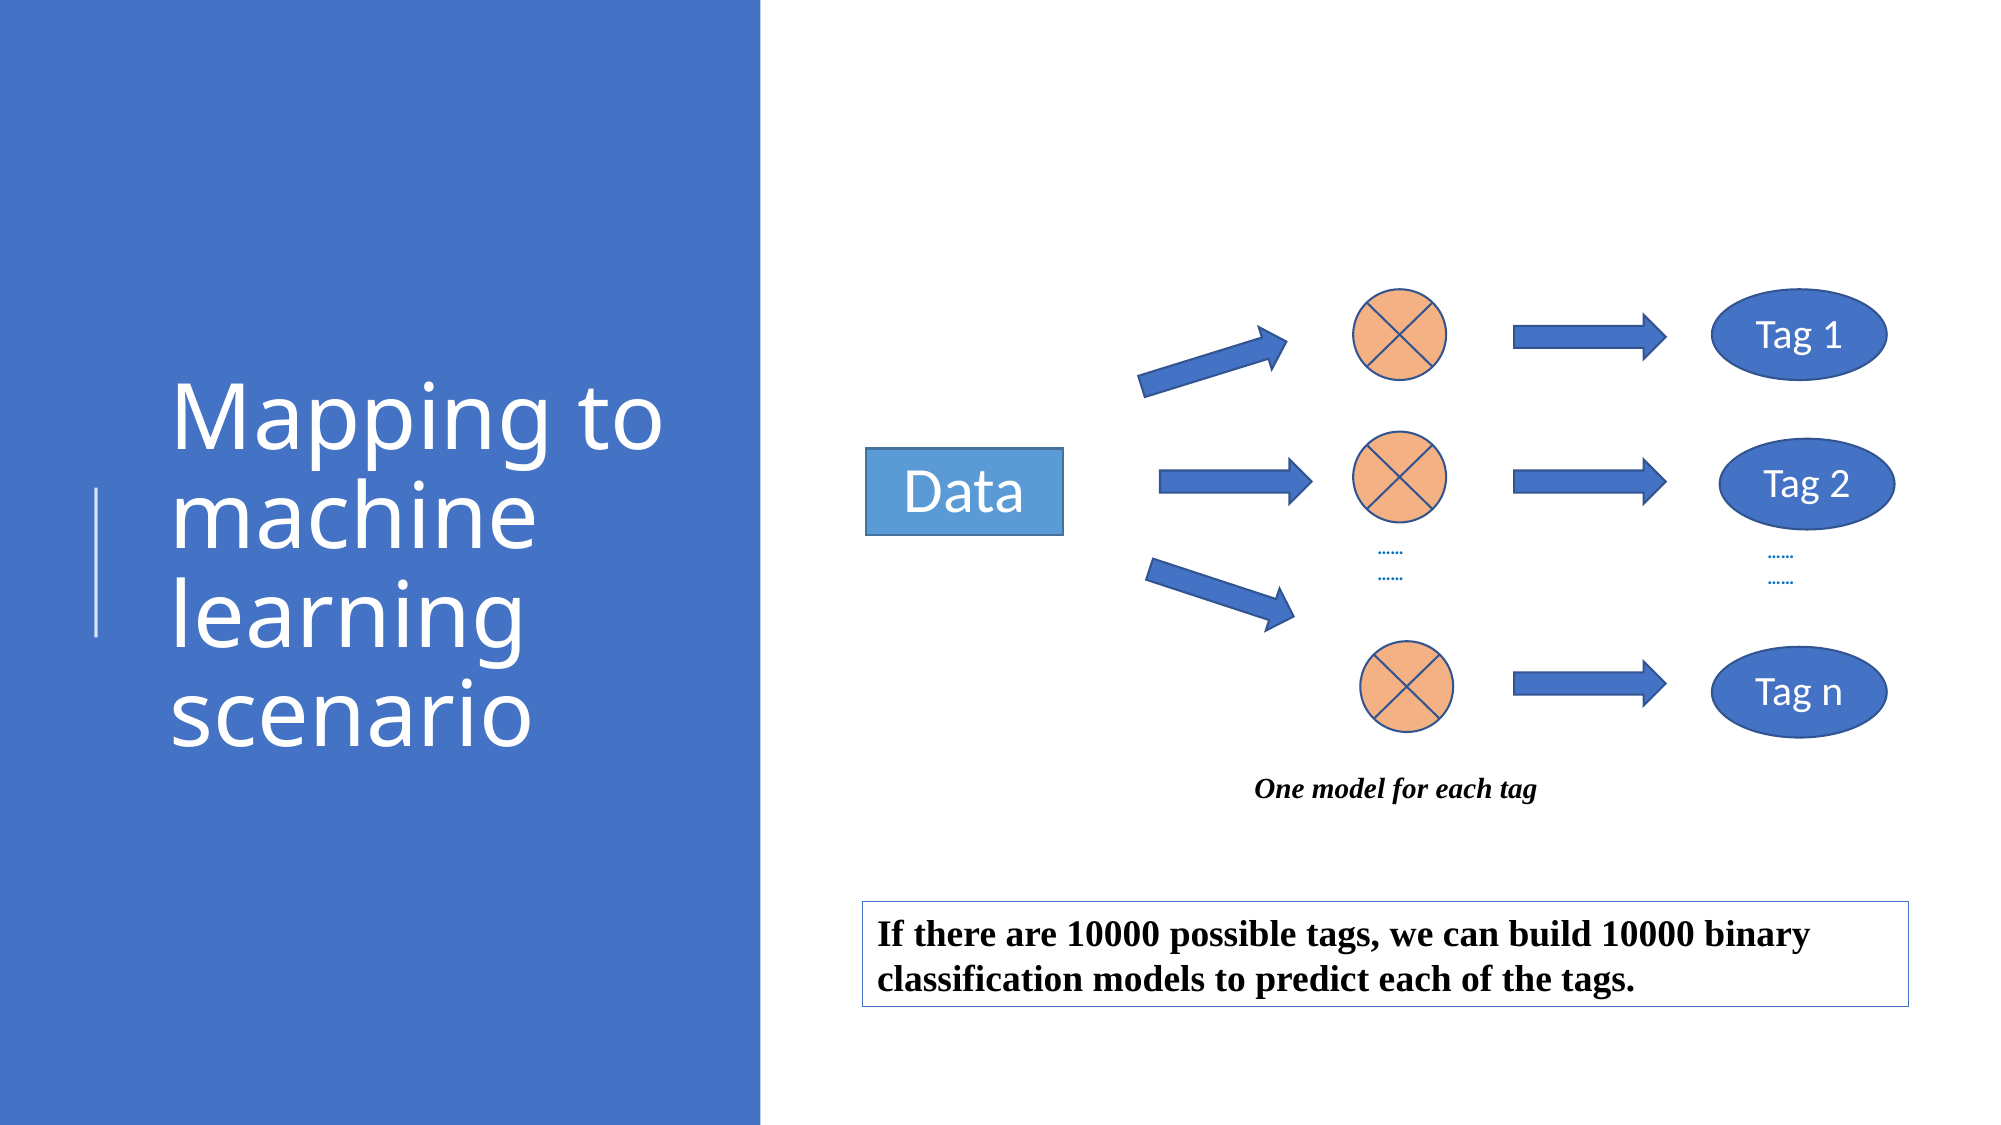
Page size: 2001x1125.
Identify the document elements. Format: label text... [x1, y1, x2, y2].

text_box [0, 0, 761, 1125]
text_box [866, 289, 1895, 836]
text_box If there are 10000 possible tags, we can build 10000 binary classification models to predict each of the tags. [862, 901, 1909, 1007]
title Mapping to machine learning scenario [154, 116, 708, 1020]
